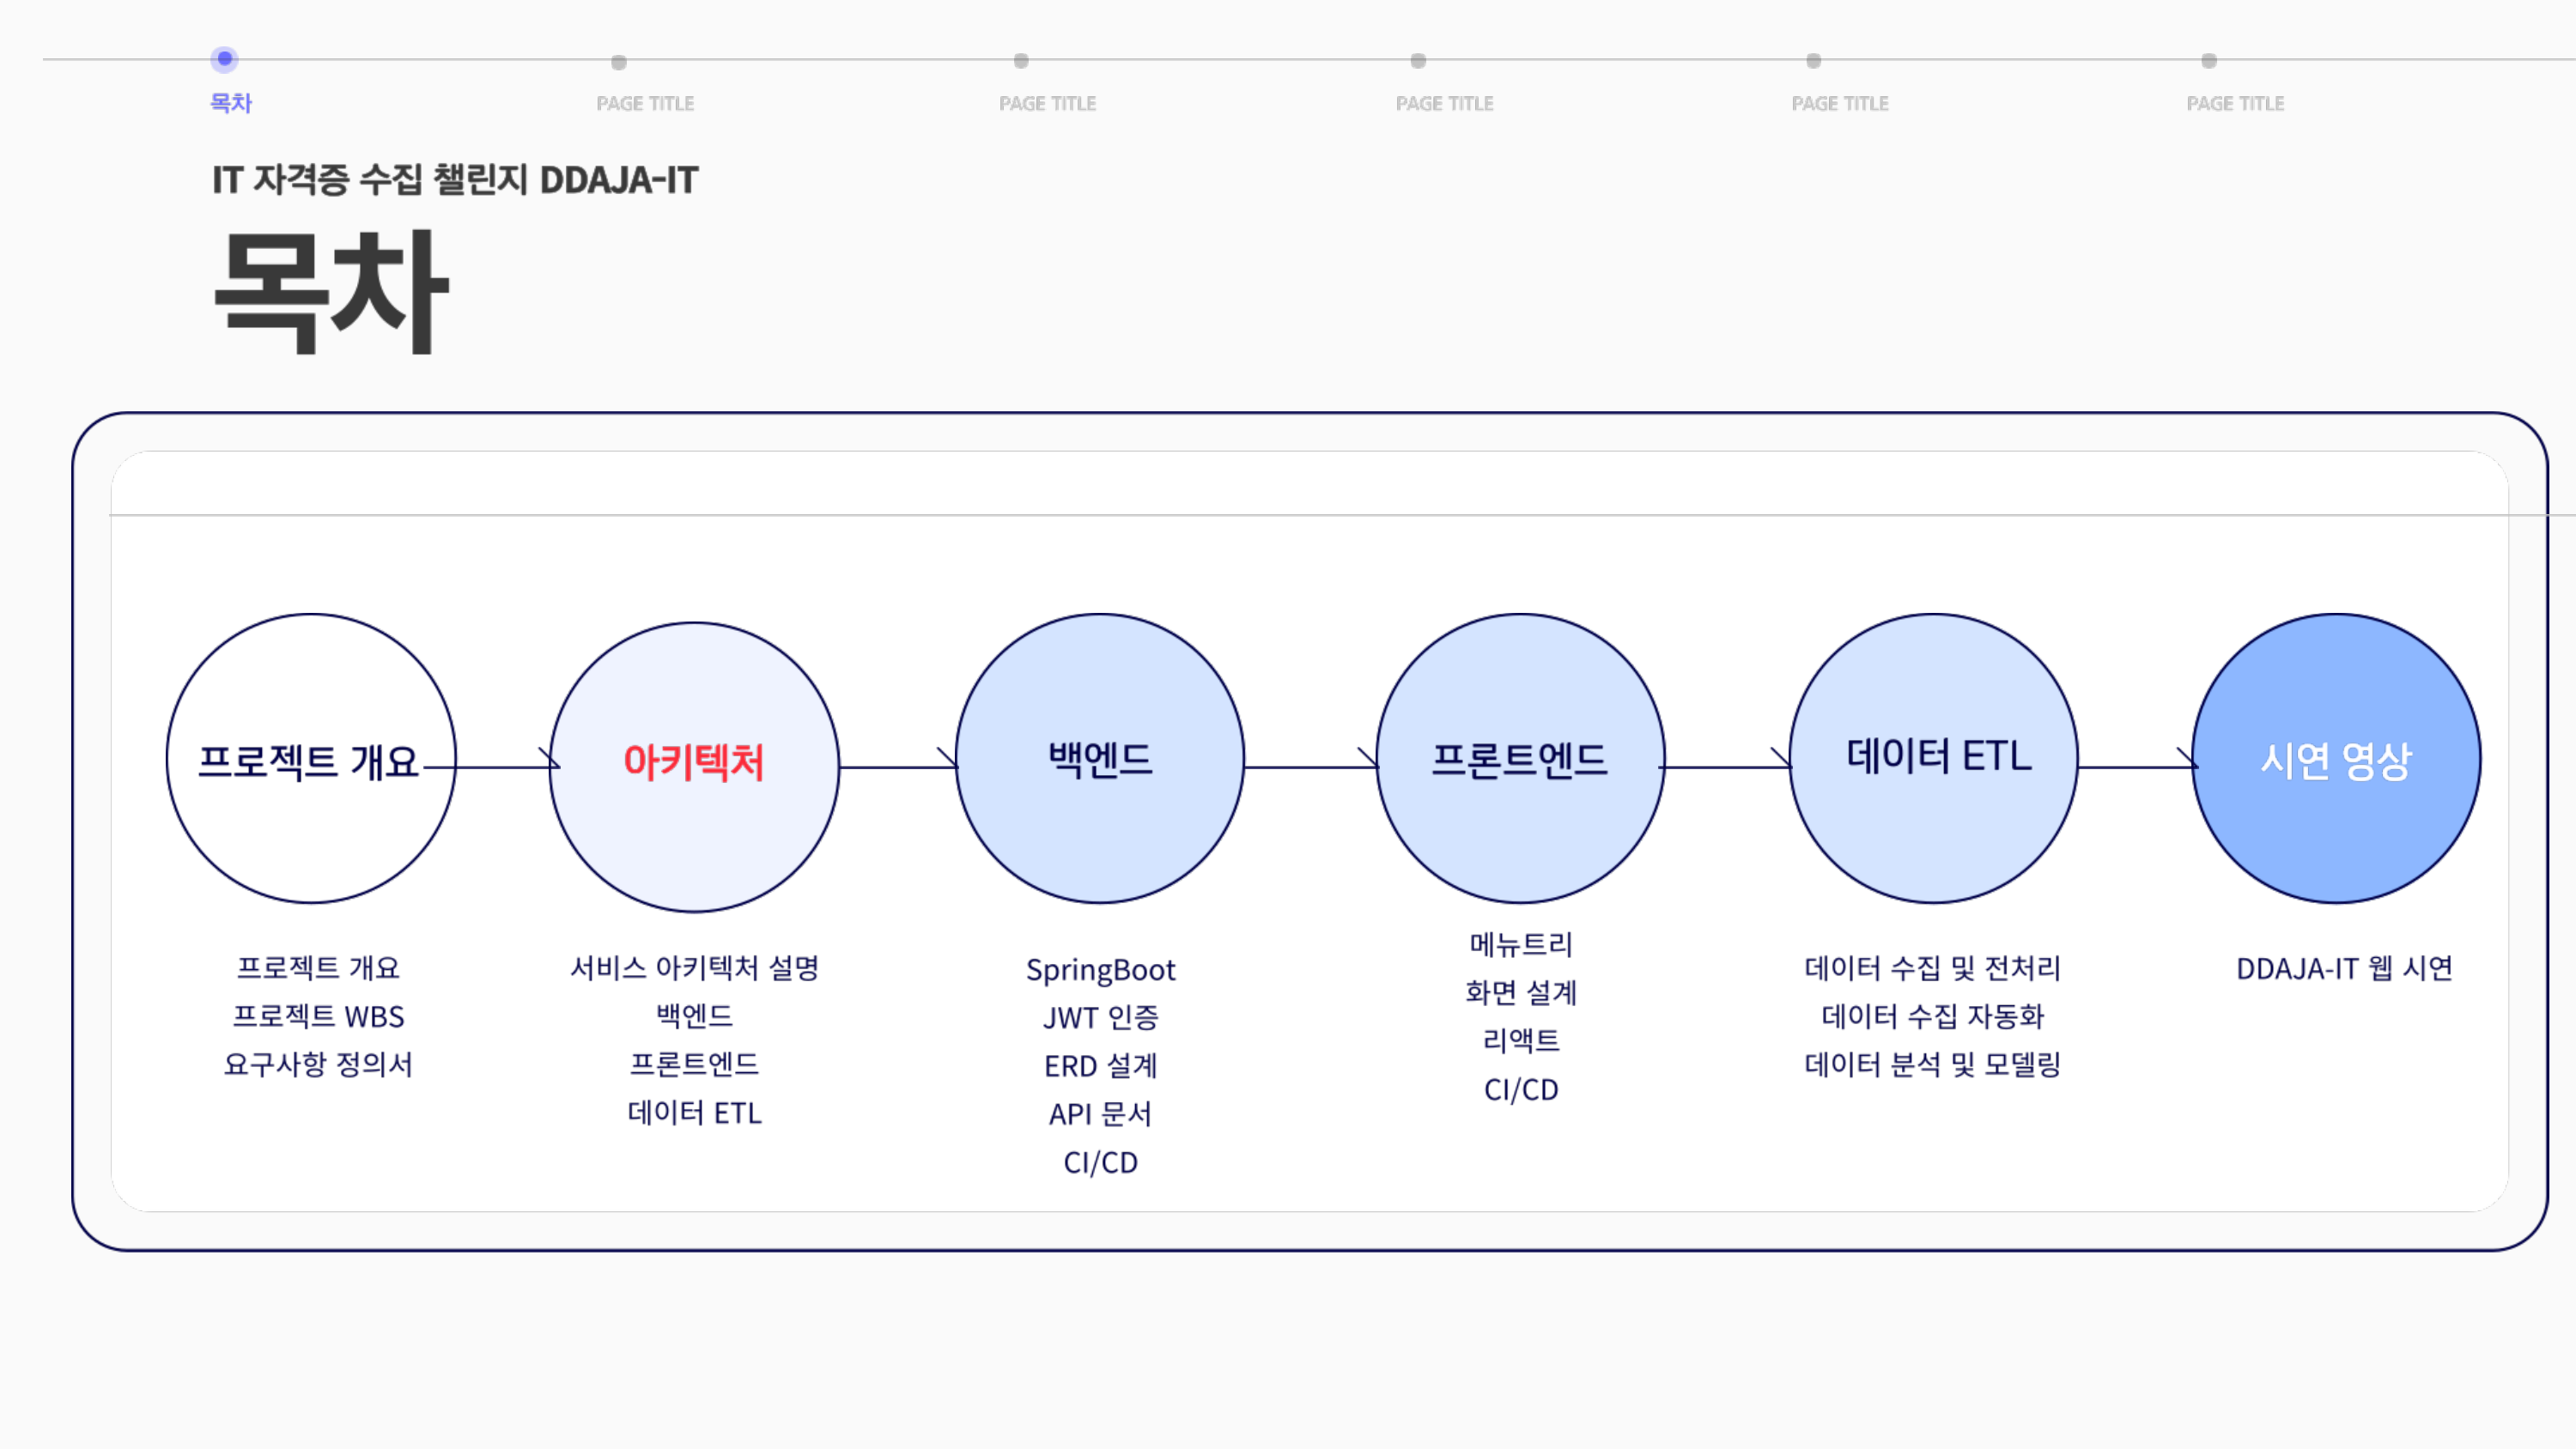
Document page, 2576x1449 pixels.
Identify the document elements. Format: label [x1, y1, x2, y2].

picture [42, 45, 2576, 74]
picture [2182, 85, 2303, 165]
picture [1786, 85, 1908, 165]
picture [993, 85, 1115, 165]
picture [1391, 85, 1512, 165]
picture [71, 82, 2576, 1252]
